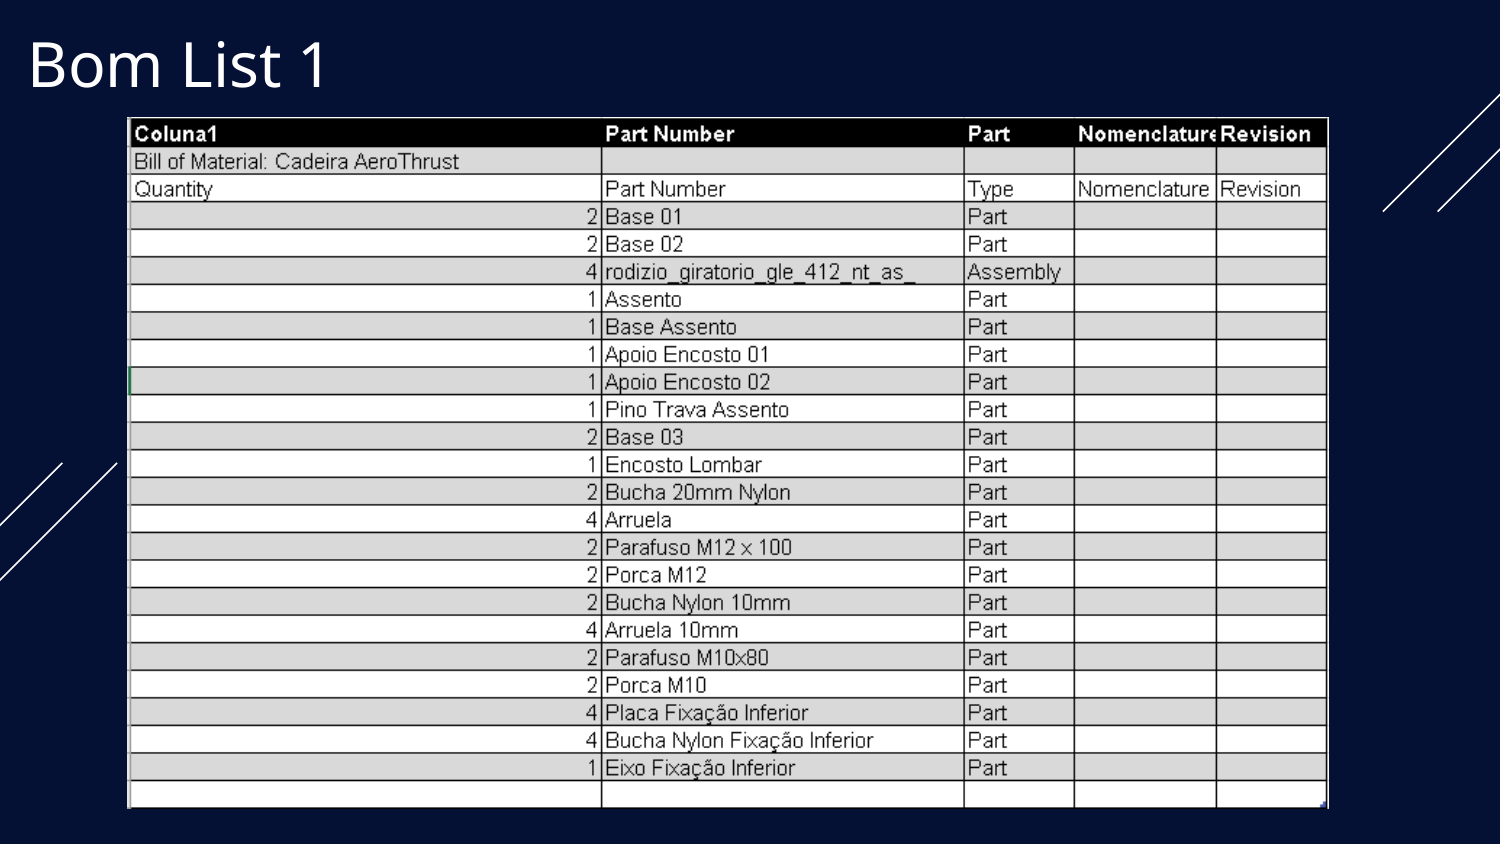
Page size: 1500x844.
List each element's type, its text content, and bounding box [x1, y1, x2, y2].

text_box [1382, 23, 1500, 212]
picture [127, 117, 1329, 809]
title Bom List 1 [12, 9, 1276, 104]
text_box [0, 462, 118, 651]
